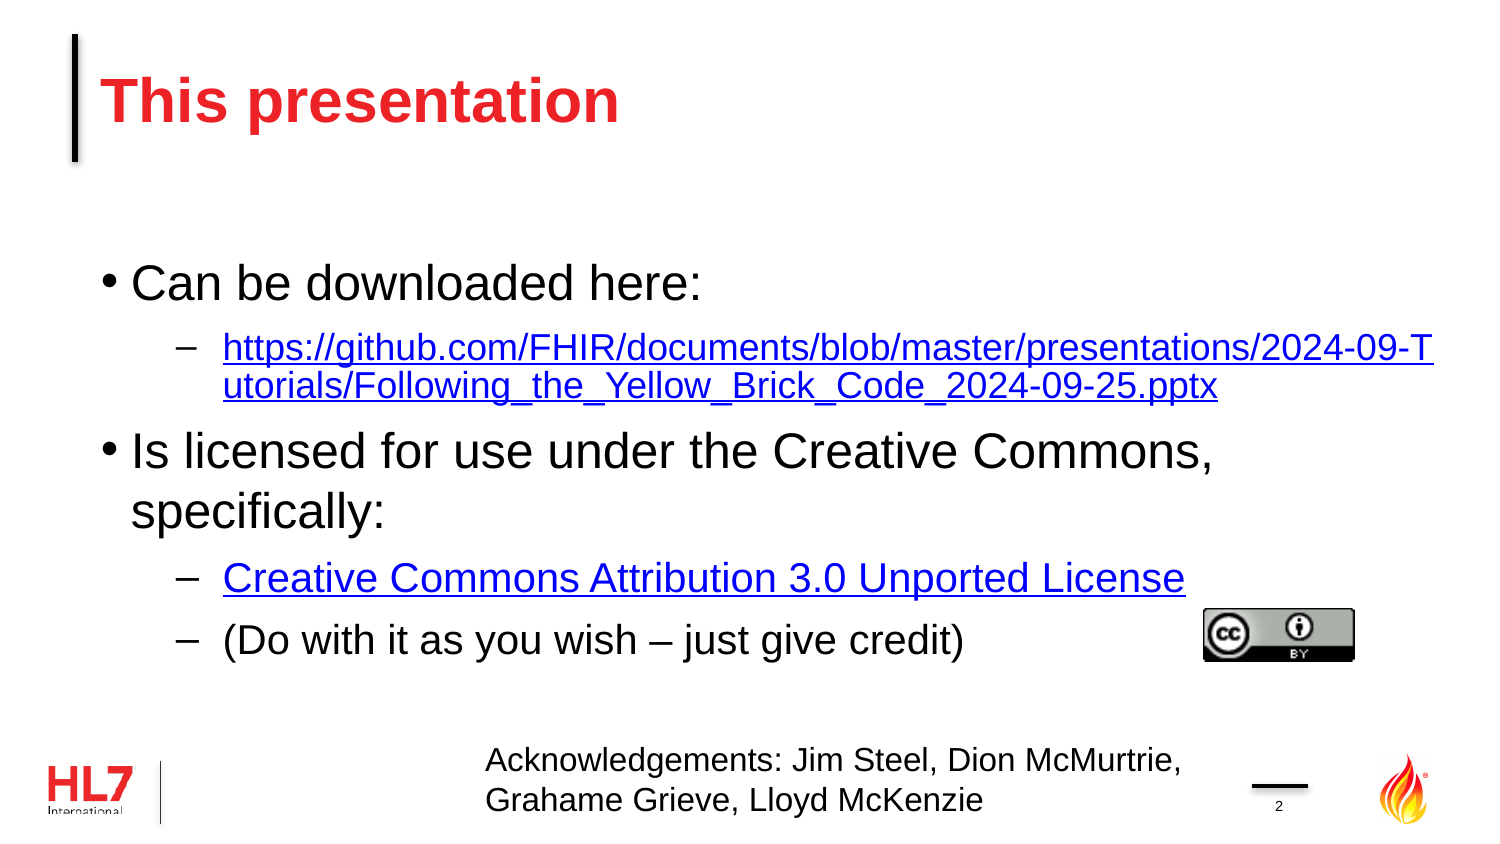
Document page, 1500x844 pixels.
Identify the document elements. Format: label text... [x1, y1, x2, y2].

picture [1203, 608, 1355, 662]
list Can be downloaded here: https://github.com/FHIR/documents/blob/master/presentations/2024-09-Tutorials/Following_the_Yellow_Brick_Code_2024-09-25.pptx Is licensed for use under the Creative Commons, specifically: Creative Commons Attribution 3.0 Unported License (Do with it as you wish – just give credit) [100, 250, 1451, 731]
title This presentation [100, 33, 1451, 163]
text_box 2 [1256, 788, 1302, 815]
text_box Acknowledgements: Jim Steel, Dion McMurtrie, Grahame Grieve, Lloyd McKenzie [470, 730, 1204, 826]
picture [1380, 753, 1428, 824]
